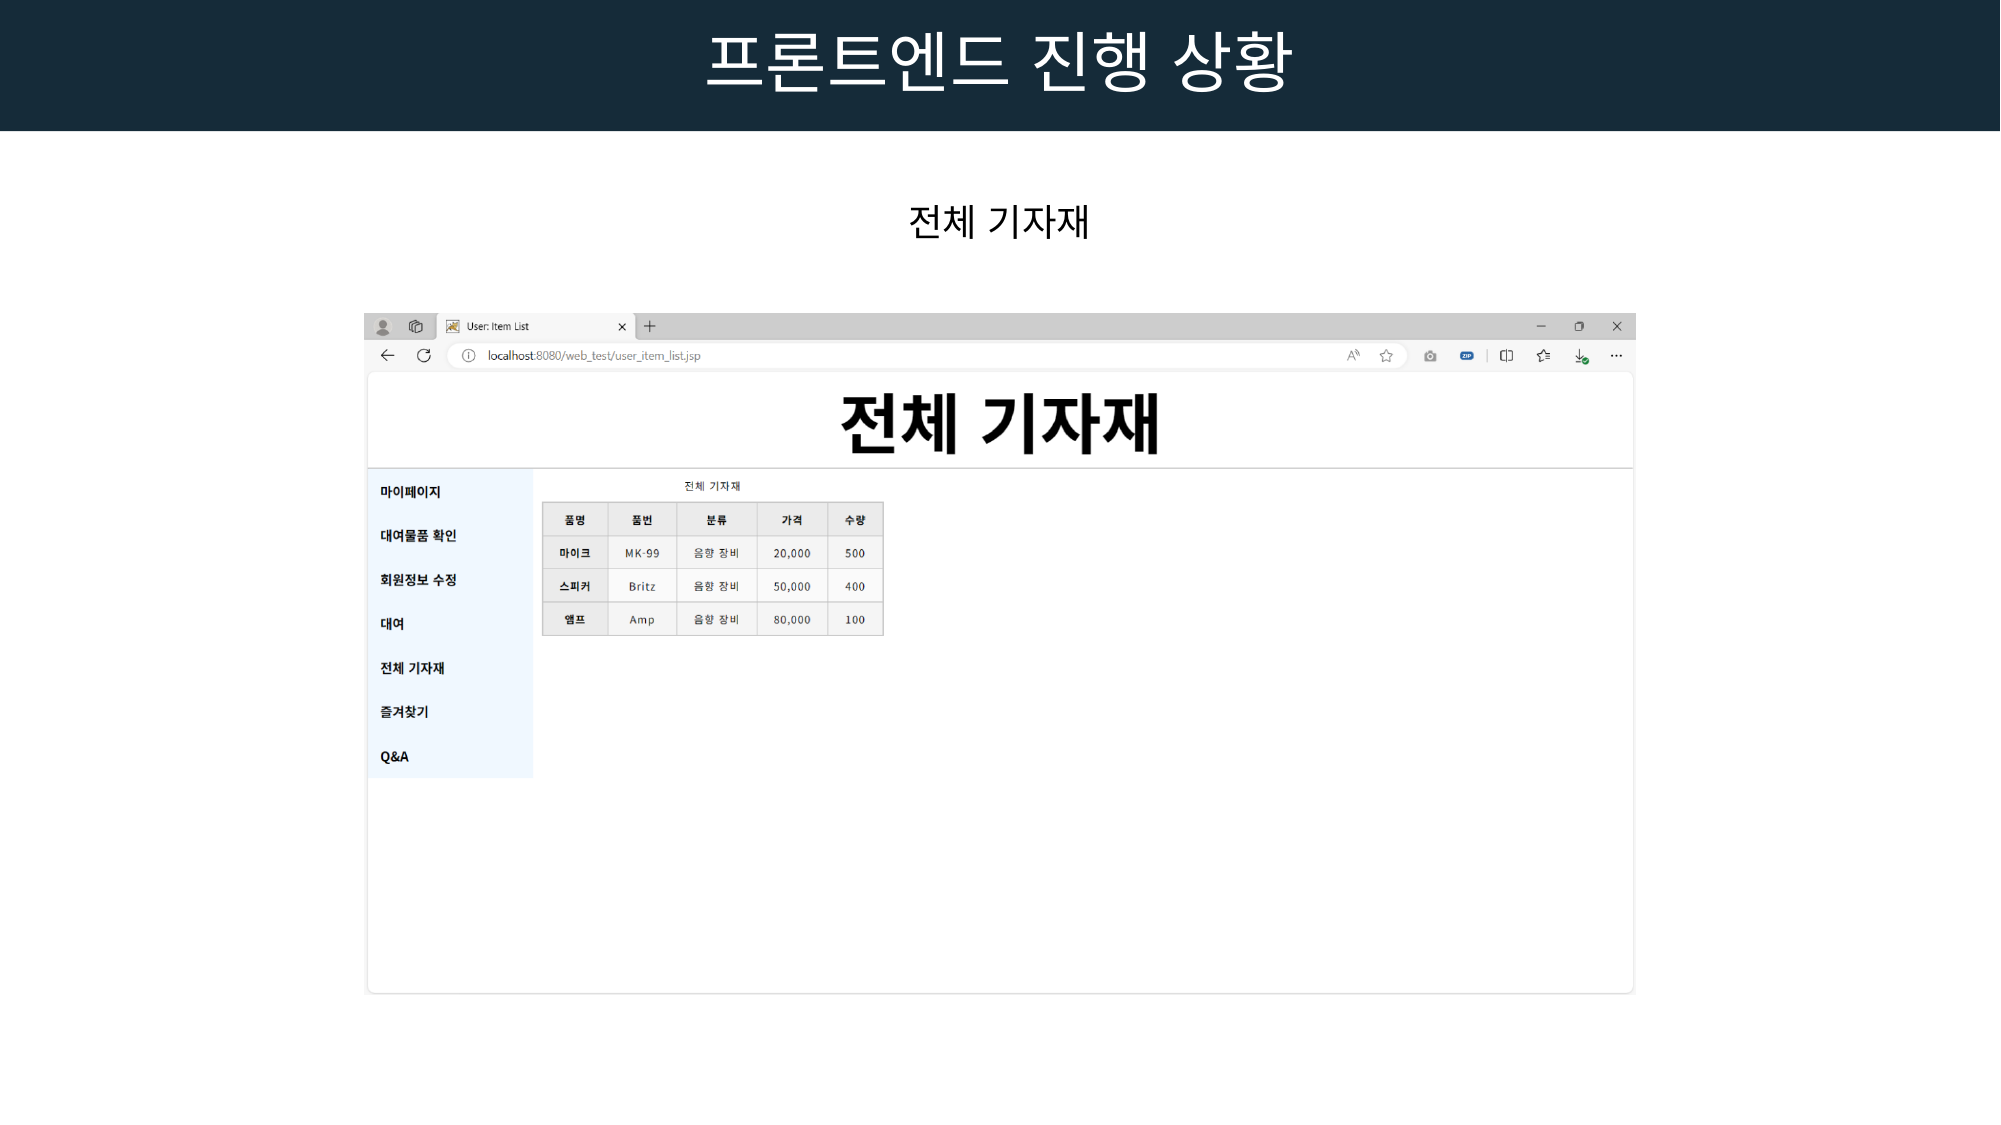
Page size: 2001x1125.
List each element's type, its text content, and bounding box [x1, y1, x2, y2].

text_box 프론트엔드 진행 상황 [689, 13, 1311, 109]
text_box 전체 기자재 [700, 191, 1300, 252]
picture [364, 313, 1636, 995]
text_box [0, 0, 2000, 132]
